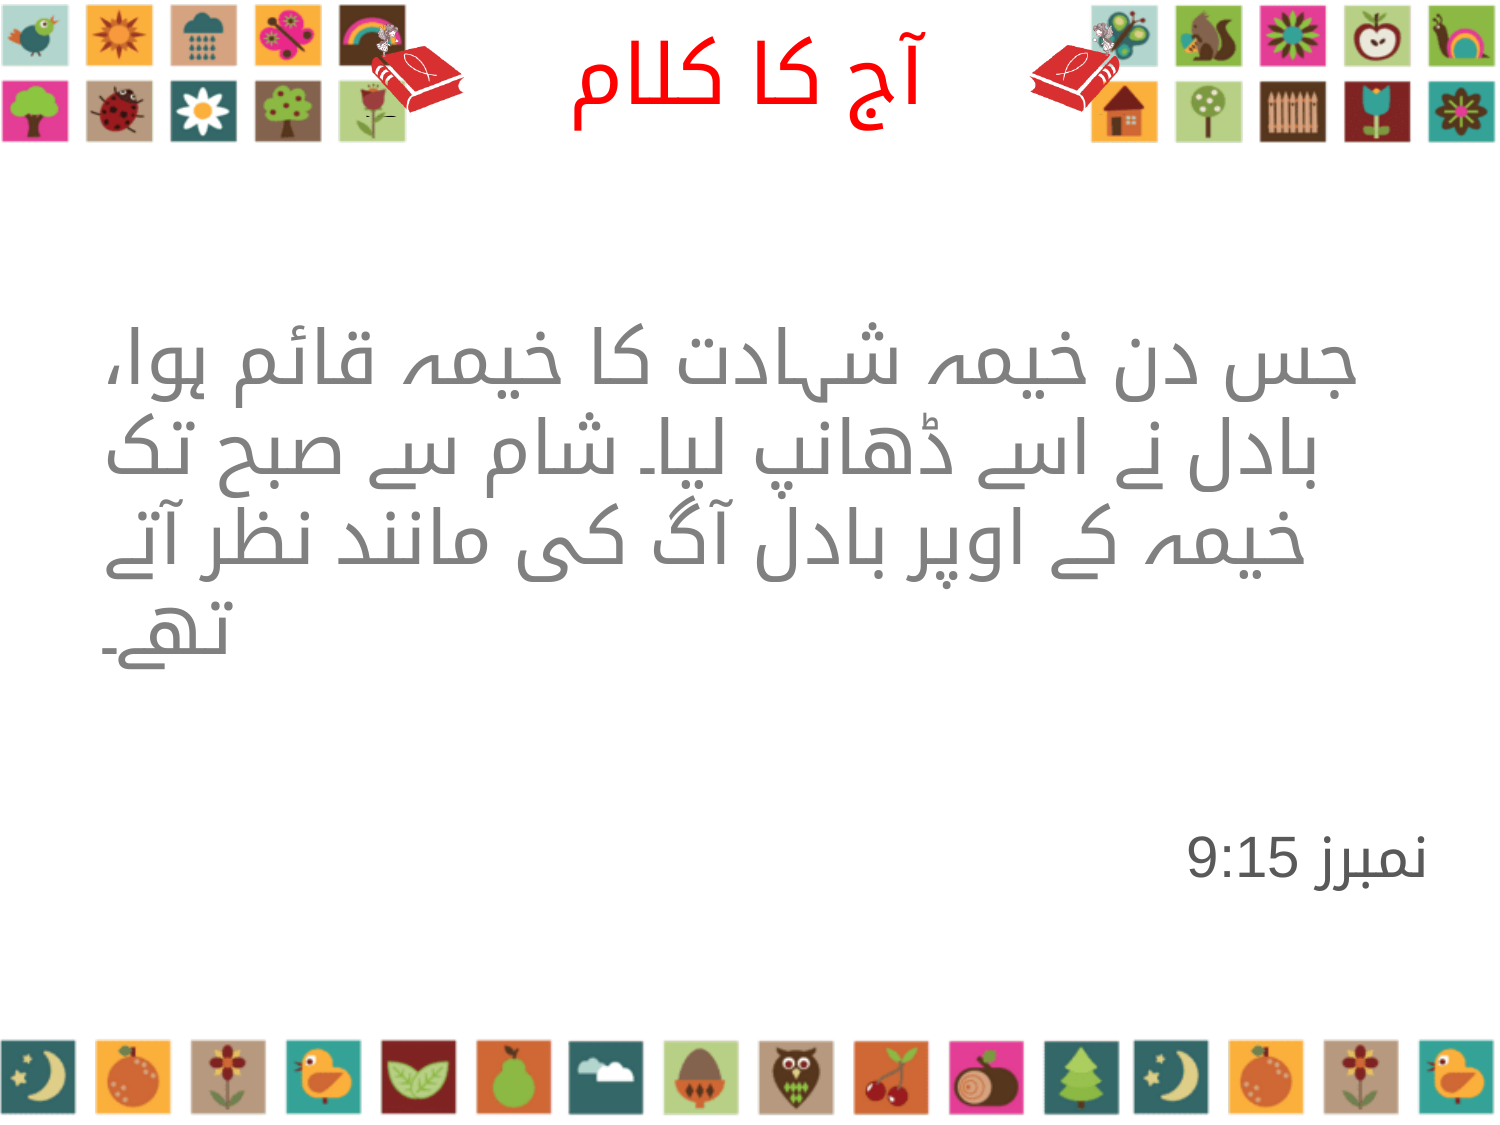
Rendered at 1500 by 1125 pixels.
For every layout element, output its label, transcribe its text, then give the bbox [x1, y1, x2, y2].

text_box آج کا کلام [425, 13, 1078, 129]
text_box جس دن خیمہ شہادت کا خیمہ قائم ہوا، بادل نے اسے ڈھانپ لیا۔ شام سے صبح تک خیمہ کے اوپر بادل آگ کی مانند نظر آتے تھے۔ [88, 302, 1436, 678]
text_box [0, 1028, 1500, 1118]
picture [998, 3, 1500, 150]
picture [0, 3, 496, 150]
text_box نمبرز 9:15 [812, 811, 1444, 896]
